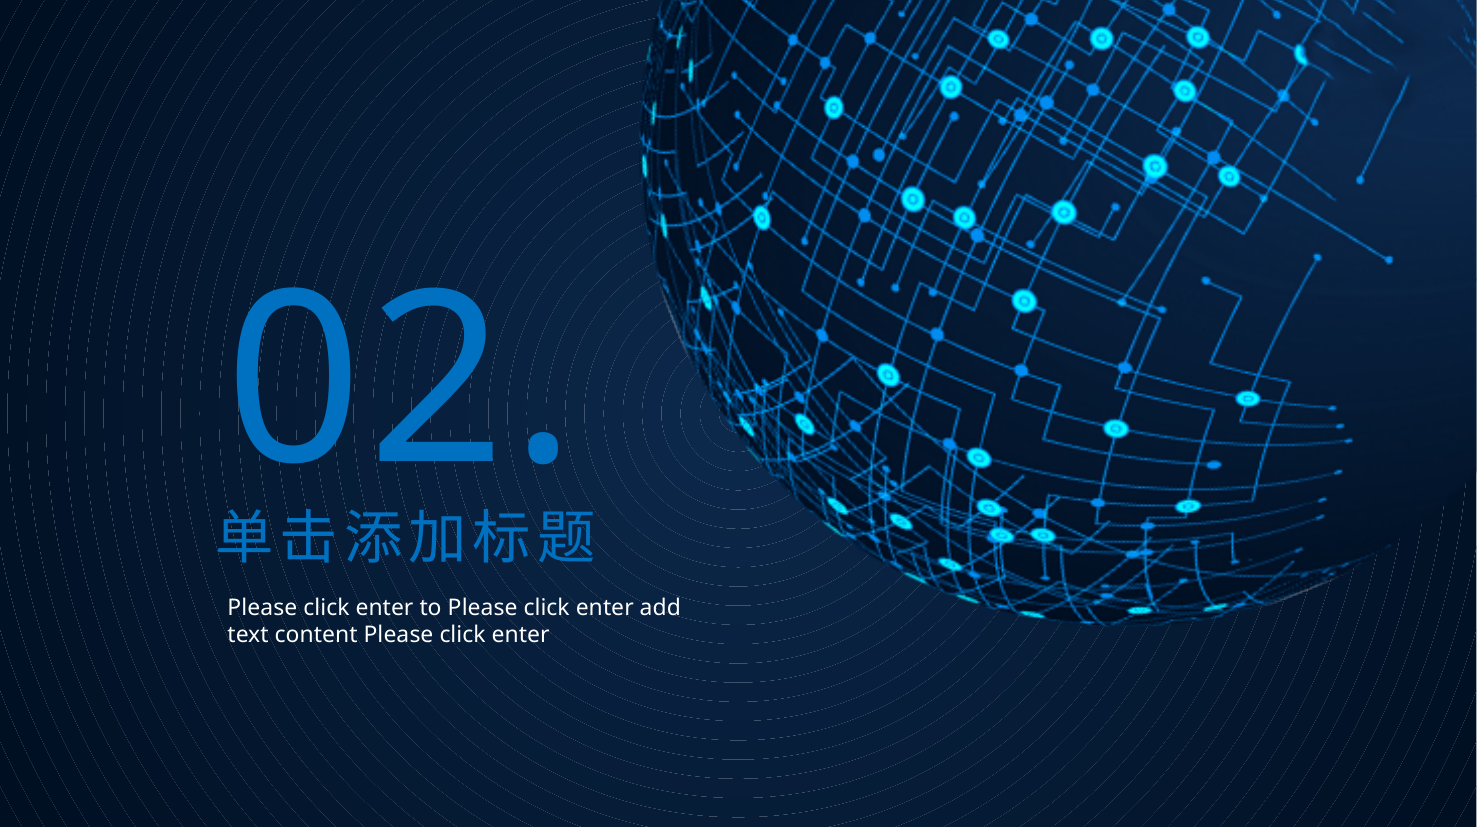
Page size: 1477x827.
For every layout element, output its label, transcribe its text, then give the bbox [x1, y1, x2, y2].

text_box 02. [210, 214, 530, 517]
text_box 单击添加标题 [200, 492, 611, 578]
text_box Please click enter to Please click enter add text content Please click enter [212, 584, 697, 655]
picture [455, 0, 1477, 827]
